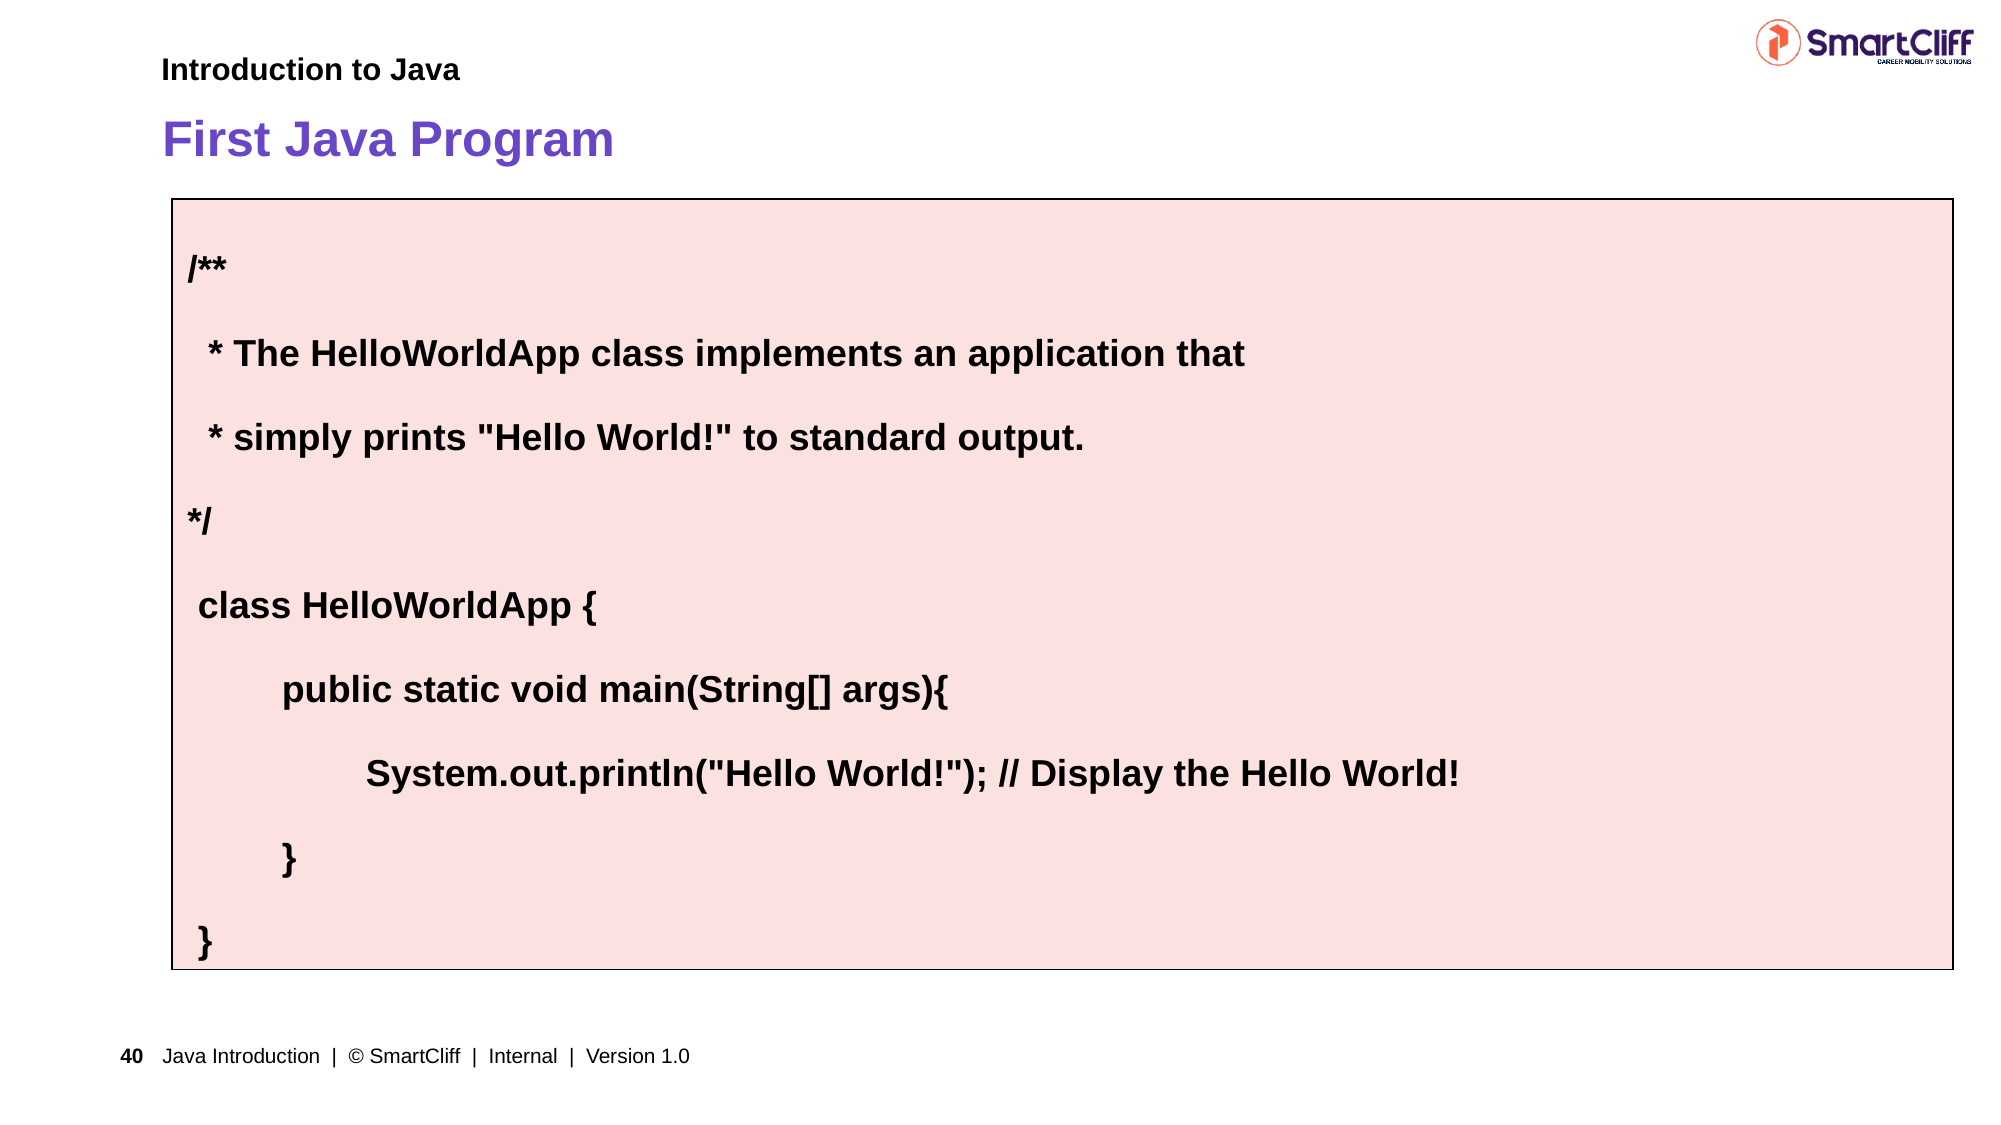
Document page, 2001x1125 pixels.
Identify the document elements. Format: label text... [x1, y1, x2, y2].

slide_number 40 [63, 1032, 162, 1079]
table_header /** * The HelloWorldApp class implements an application that * simply prints "Hello World!" to standard output. */ class HelloWorldApp { public static void main(String[] args){ System.out.println("Hello World!"); // Display the Hello World! } } [173, 200, 1952, 969]
footer Java Introduction | © SmartCliff | Internal | Version 1.0 [162, 1032, 1567, 1079]
list Introduction to Java [161, 48, 1953, 110]
picture [1750, 13, 1980, 73]
title First Java Program [162, 105, 1954, 169]
